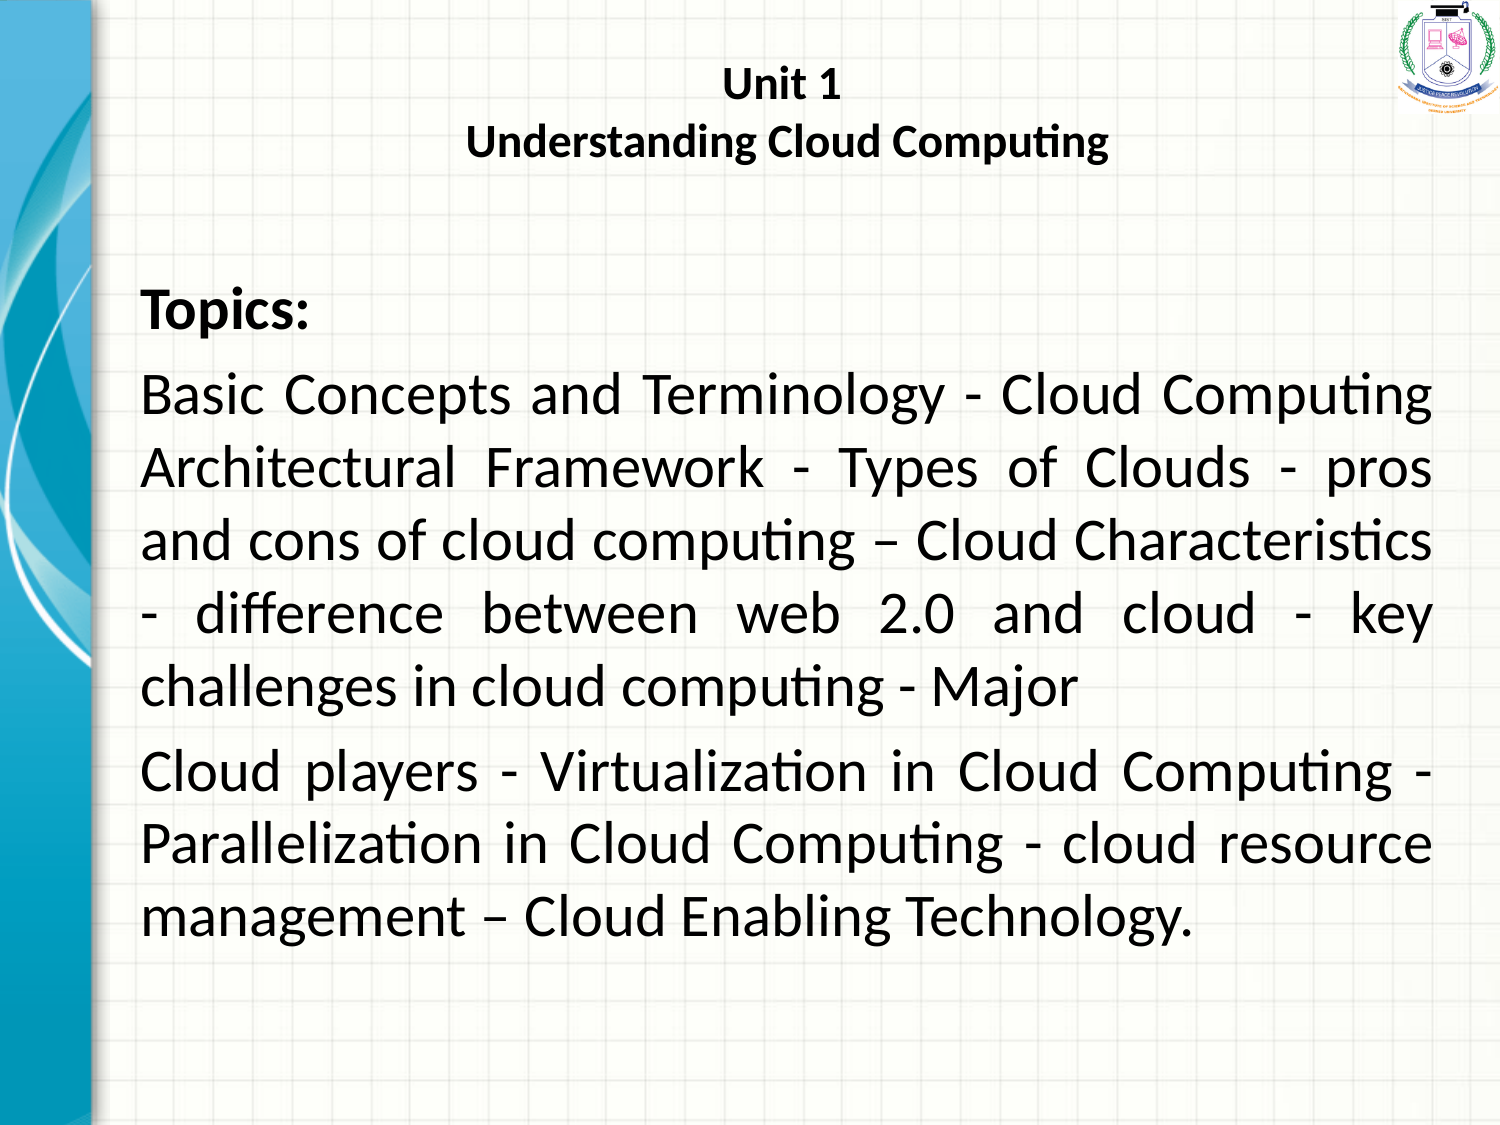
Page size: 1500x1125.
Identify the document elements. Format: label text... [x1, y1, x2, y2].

title Unit 1 Understanding Cloud Computing [125, 44, 1450, 232]
picture [0, 0, 1500, 1125]
list Topics: Basic Concepts and Terminology - Cloud Computing Architectural Framework - Types of Clouds - pros and cons of cloud computing – Cloud Characteristics - difference between web 2.0 and cloud - key challenges in cloud computing - Major Cloud players - Virtualization in Cloud Computing - Parallelization in Cloud Computing - cloud resource management – Cloud Enabling Technology. [125, 261, 1450, 967]
